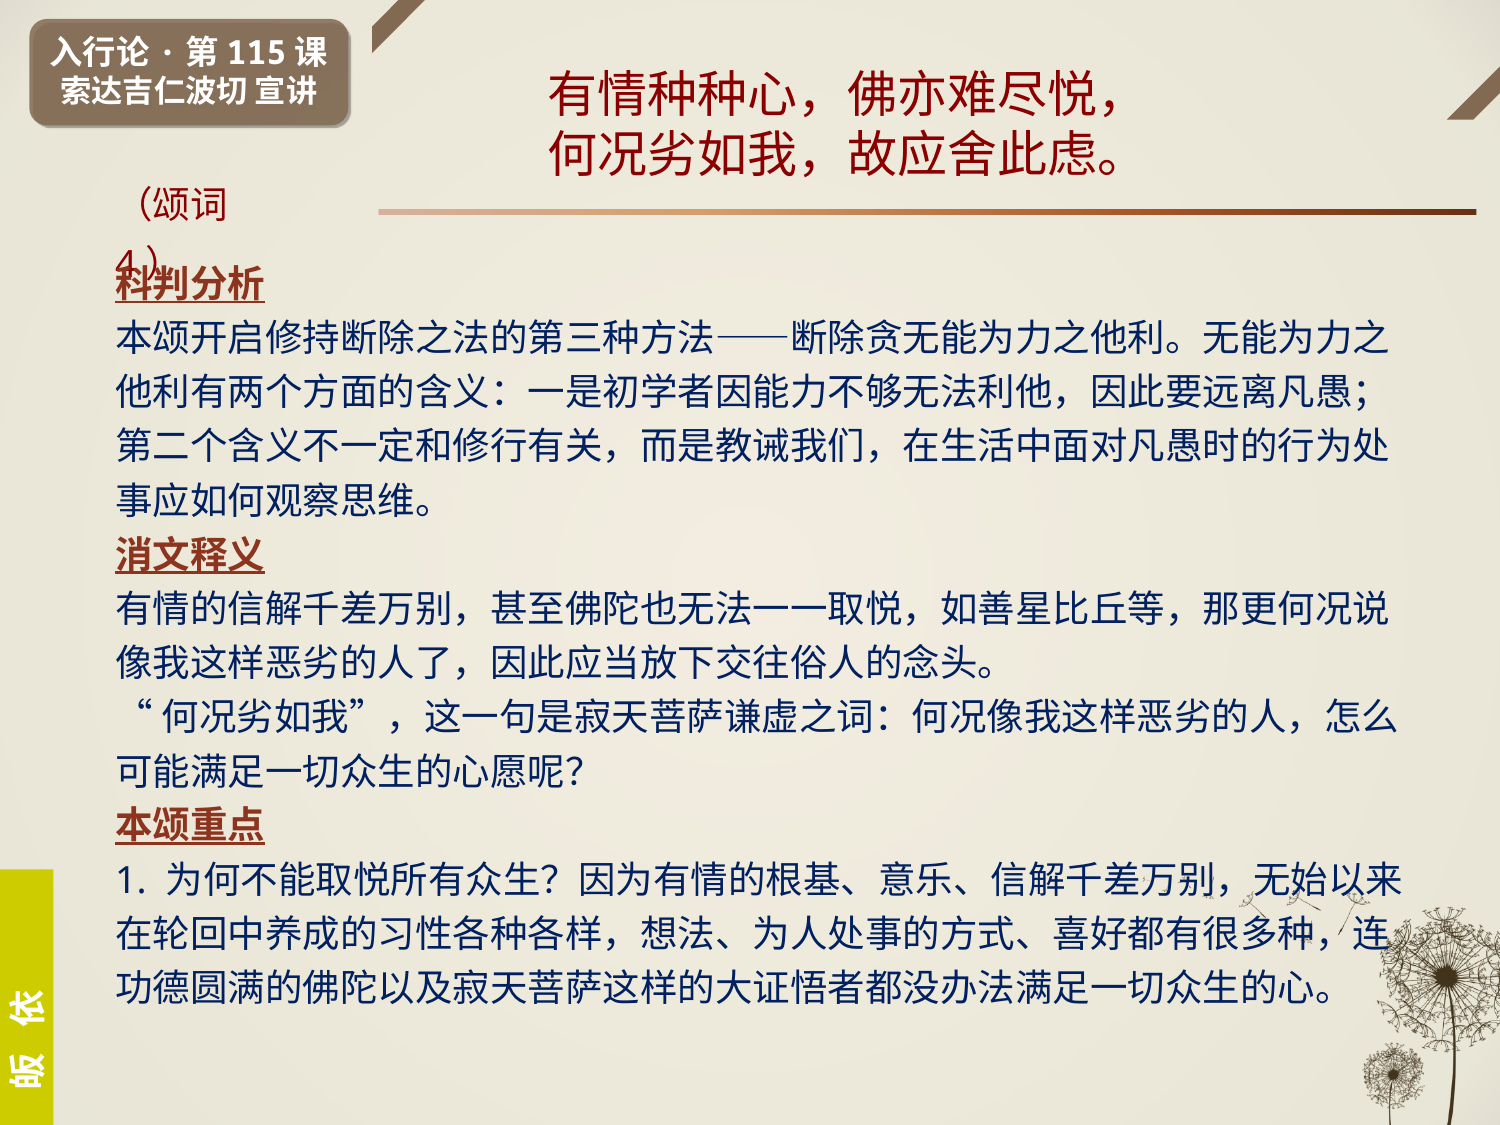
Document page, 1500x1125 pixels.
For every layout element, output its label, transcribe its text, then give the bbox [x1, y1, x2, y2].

text_box 皈 依 [0, 869, 54, 1125]
picture [0, 0, 1500, 1125]
text_box 科判分析 本颂开启修持断除之法的第三种方法——断除贪无能为力之他利。无能为力之他利有两个方面的含义：一是初学者因能力不够无法利他，因此要远离凡愚；第二个含义不一定和修行有关，而是教诫我们，在生活中面对凡愚时的行为处事应如何观察思维。 消文释义 有情的信解千差万别，甚至佛陀也无法一一取悦，如善星比丘等，那更何况说像我这样恶劣的人了，因此应当放下交往俗人的念头。 “何况劣如我”，这一句是寂天菩萨谦虚之词：何况像我这样恶劣的人，怎么可能满足一切众生的心愿呢？ 本颂重点 1. 为何不能取悦所有众生？因为有情的根基、意乐、信解千差万别，无始以来在轮回中养成的习性各种各样，想法、为人处事的方式、喜好都有很多种，连功德圆满的佛陀以及寂天菩萨这样的大证悟者都没办法满足一切众生的心。 [100, 243, 1424, 1017]
text_box （颂词4） [100, 160, 278, 243]
text_box [1446, 66, 1500, 120]
text_box 有情种种心，佛亦难尽悦，何况劣如我，故应舍此虑。 [532, 19, 1195, 190]
text_box [372, 0, 425, 54]
text_box 入行论·第115课 索达吉仁波切 宣讲 [29, 18, 349, 126]
